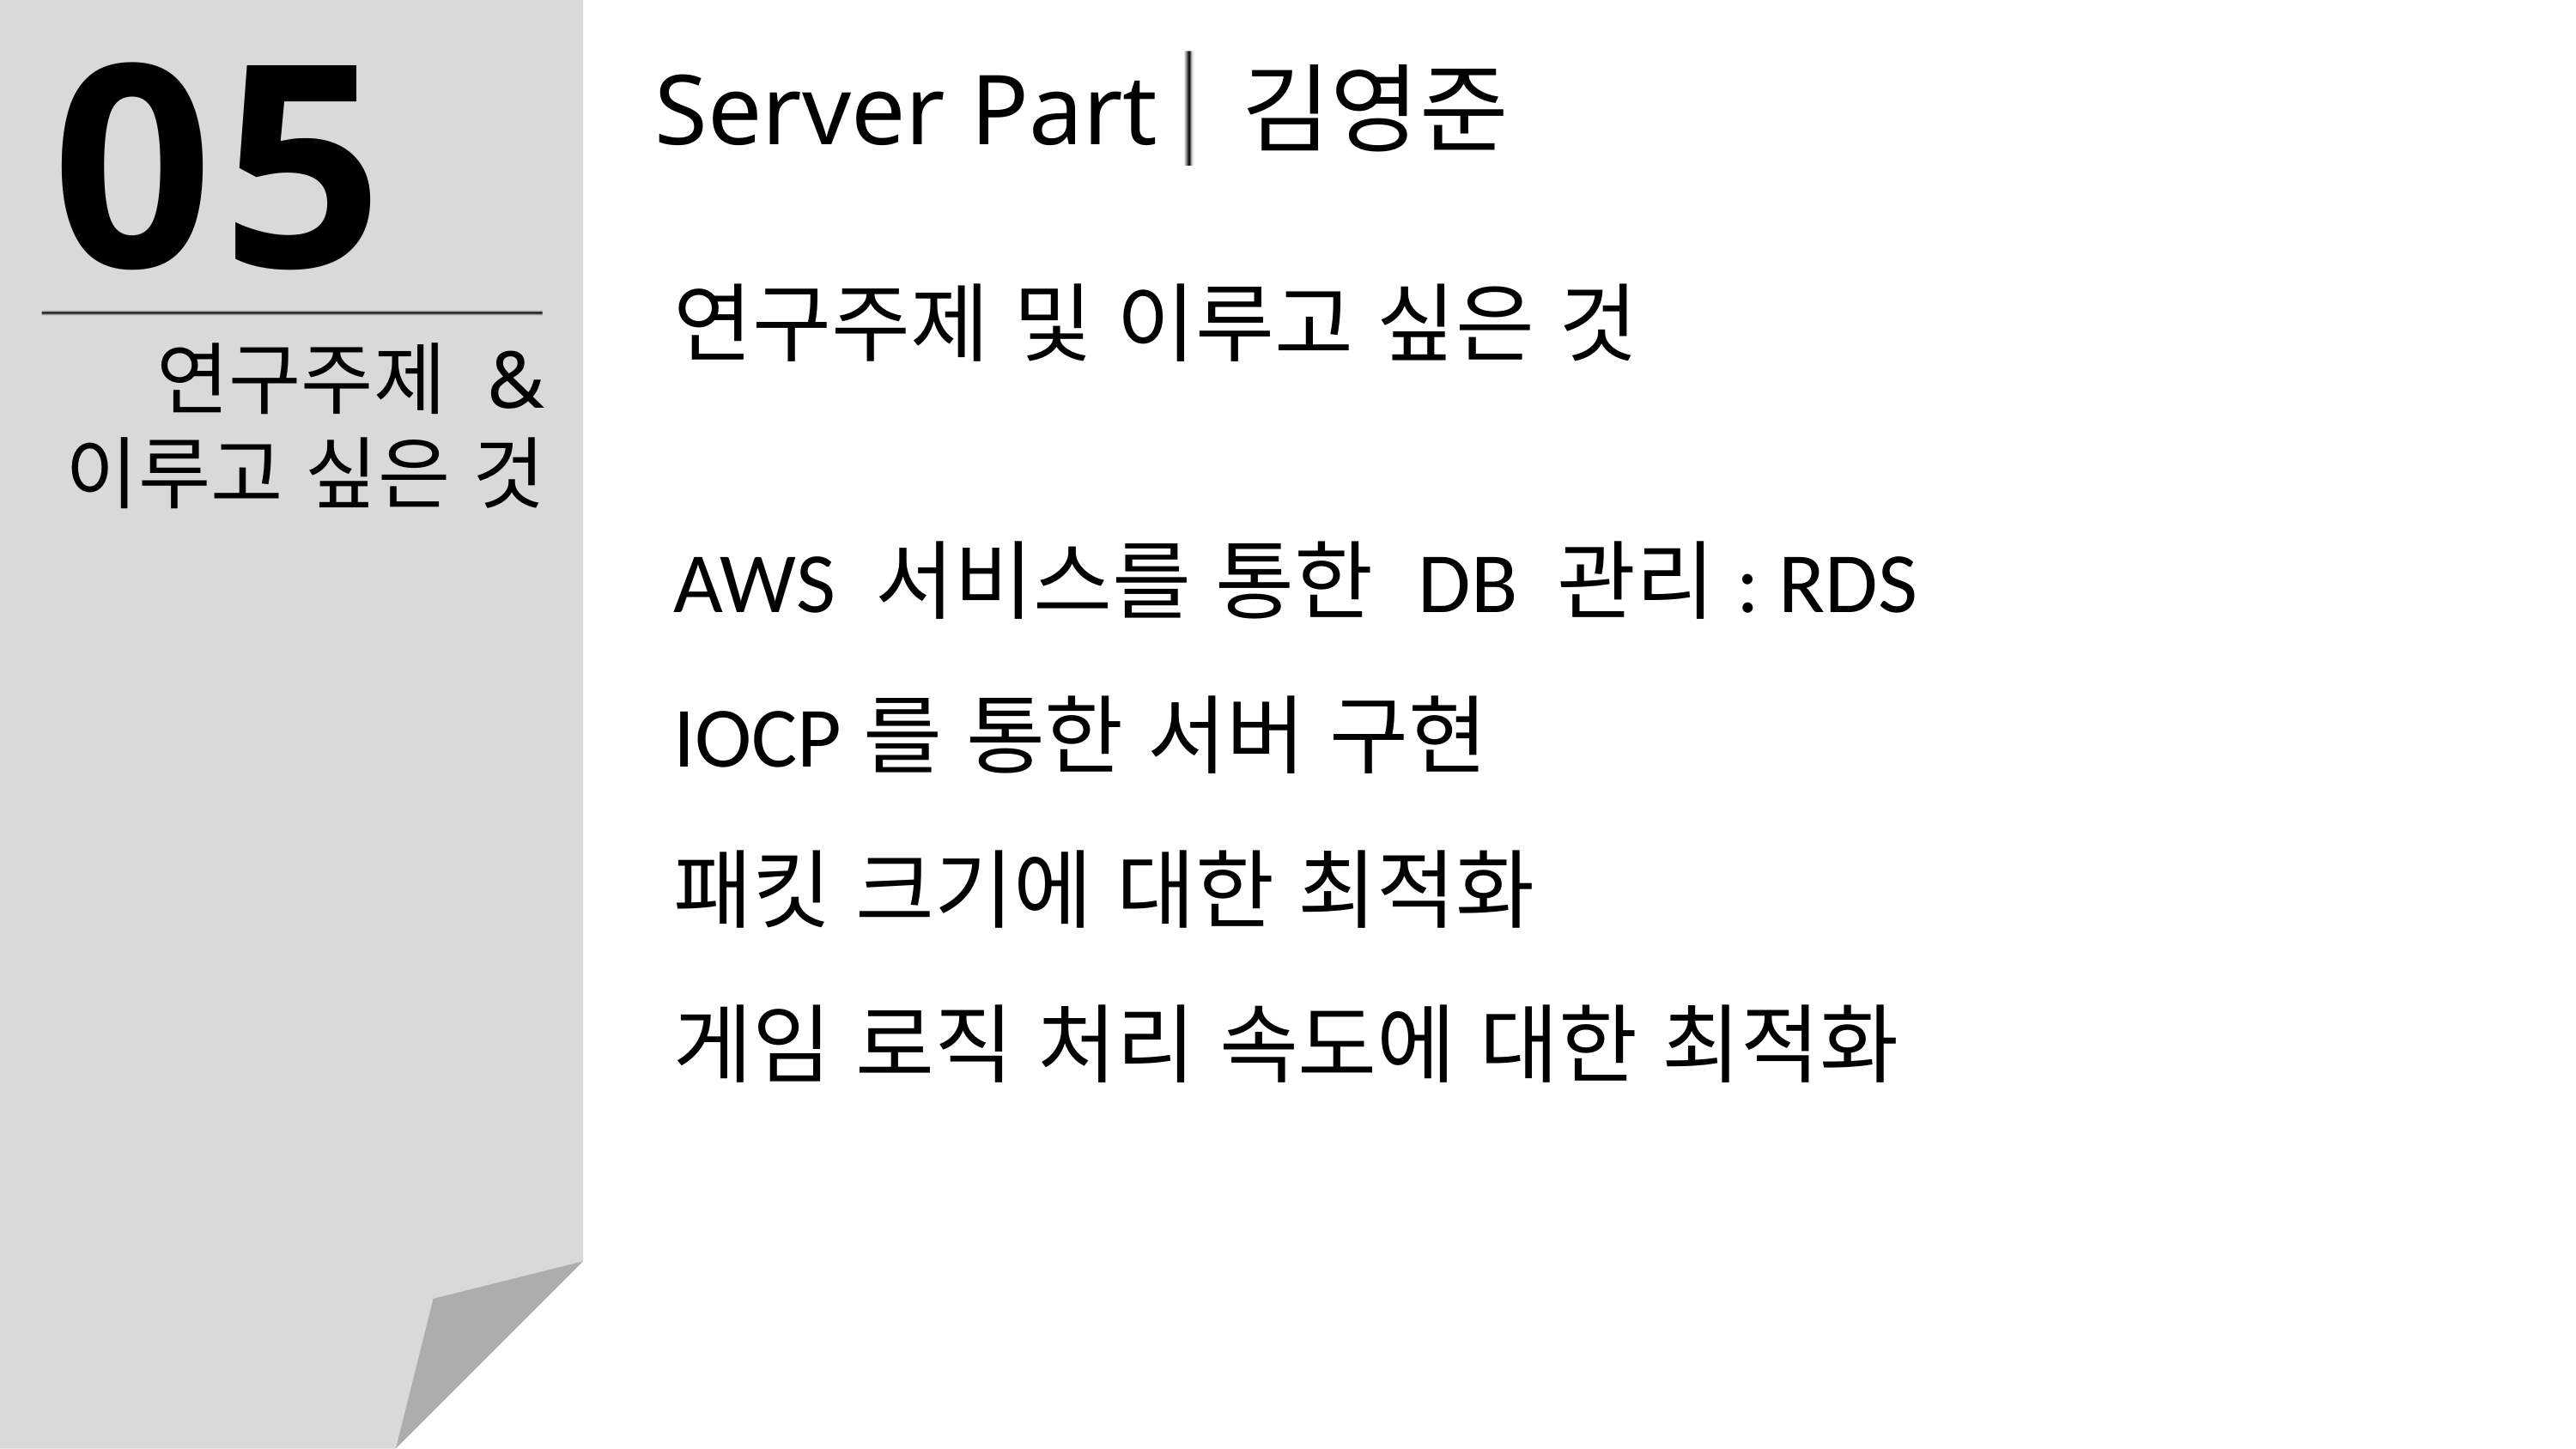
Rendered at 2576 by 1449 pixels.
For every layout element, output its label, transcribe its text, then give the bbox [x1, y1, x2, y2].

picture [1132, 52, 1247, 166]
text_box 김영준 [1229, 42, 1522, 171]
text_box 05 [39, 0, 473, 308]
text_box Server Part [641, 41, 1171, 171]
text_box 연구주제 및 이루고 싶은 것 AWS 서비스를 통한 DB 관리: RDS IOCP를 통한 서버 구현 패킷 크기에 대한 최적화 게임 로직 처리 속도에 대한 최적화 [660, 263, 1930, 1100]
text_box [40, 307, 543, 318]
text_box [0, 0, 586, 1449]
text_box 05 [39, 323, 473, 360]
text_box 연구주제 & 이루고 싶은 것 [0, 323, 558, 439]
